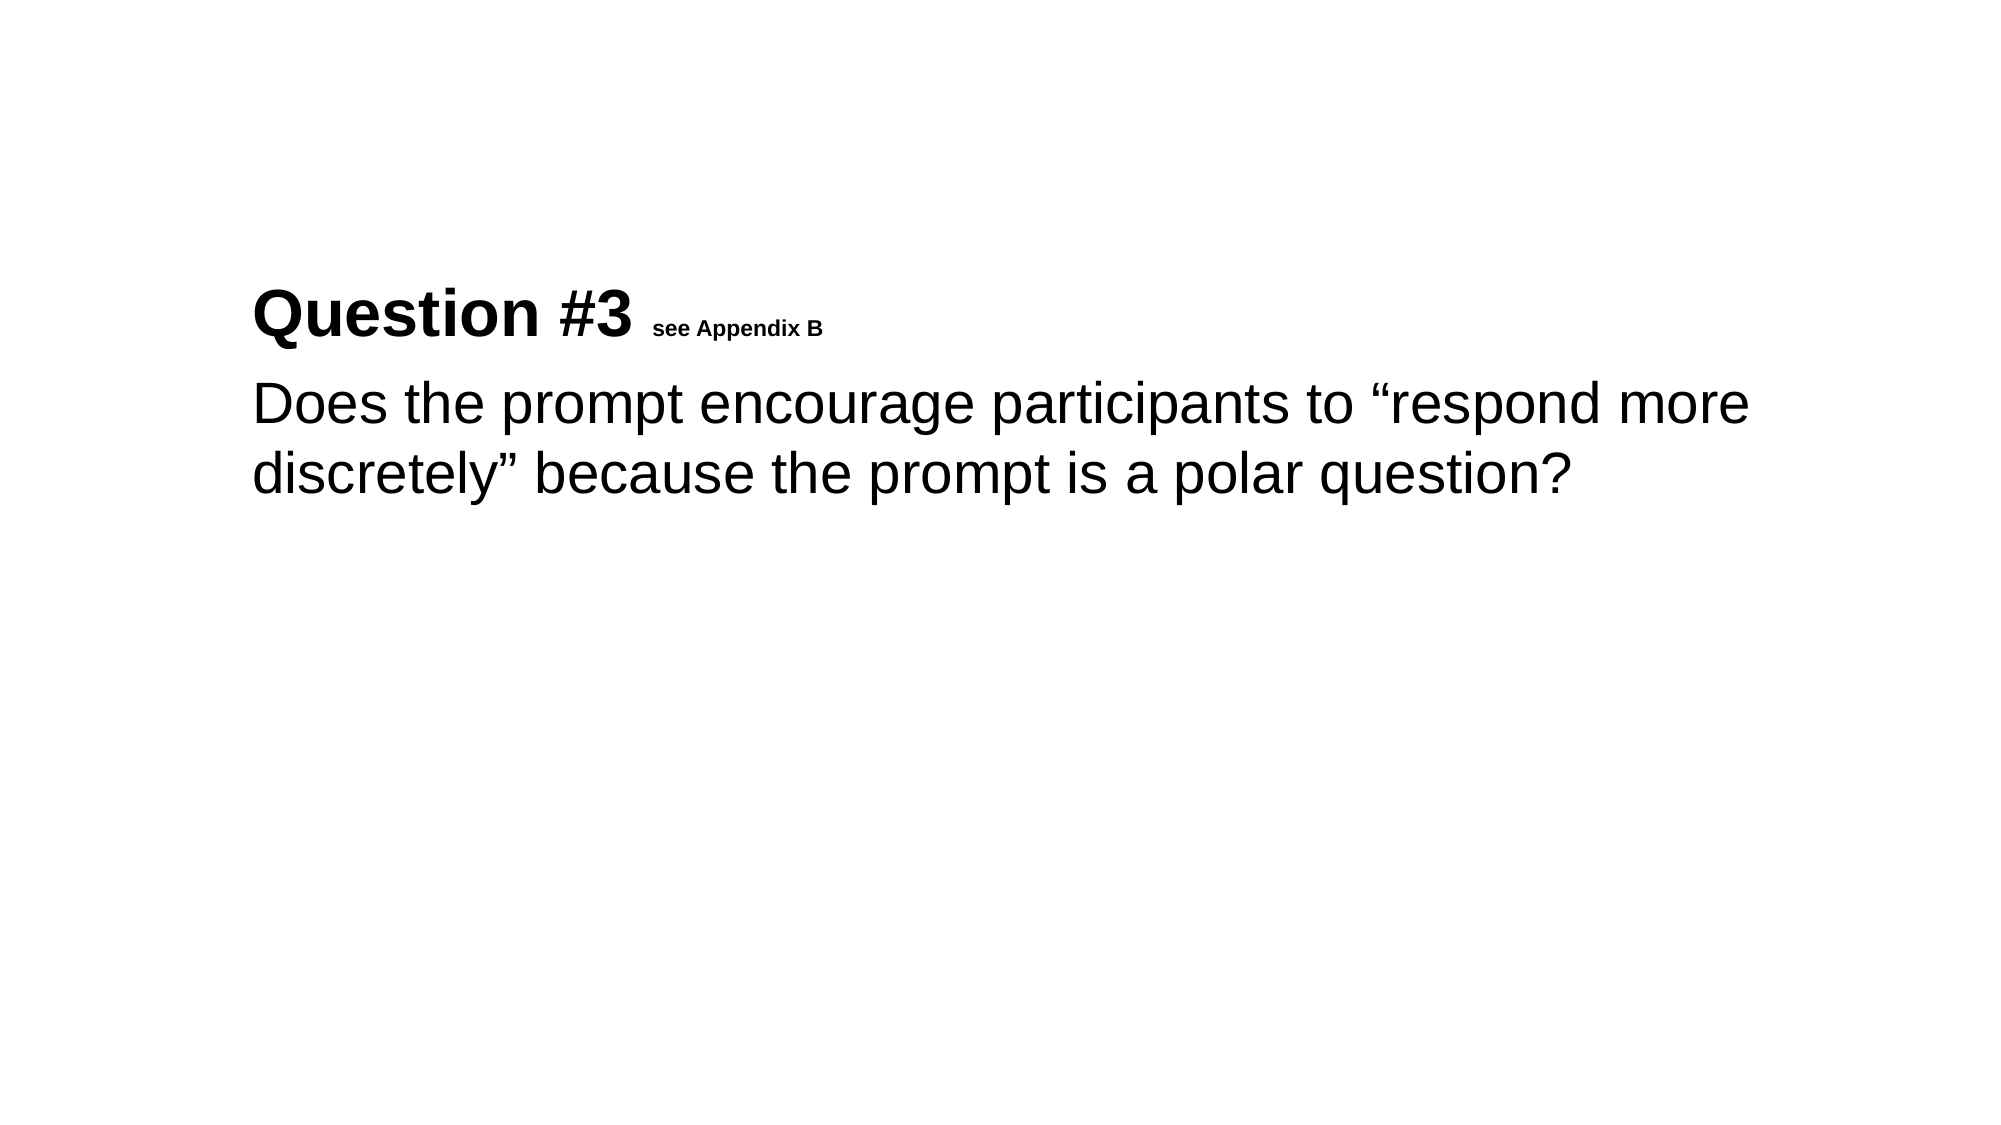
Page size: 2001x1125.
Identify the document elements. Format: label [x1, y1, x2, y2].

text_box [237, 261, 1789, 586]
